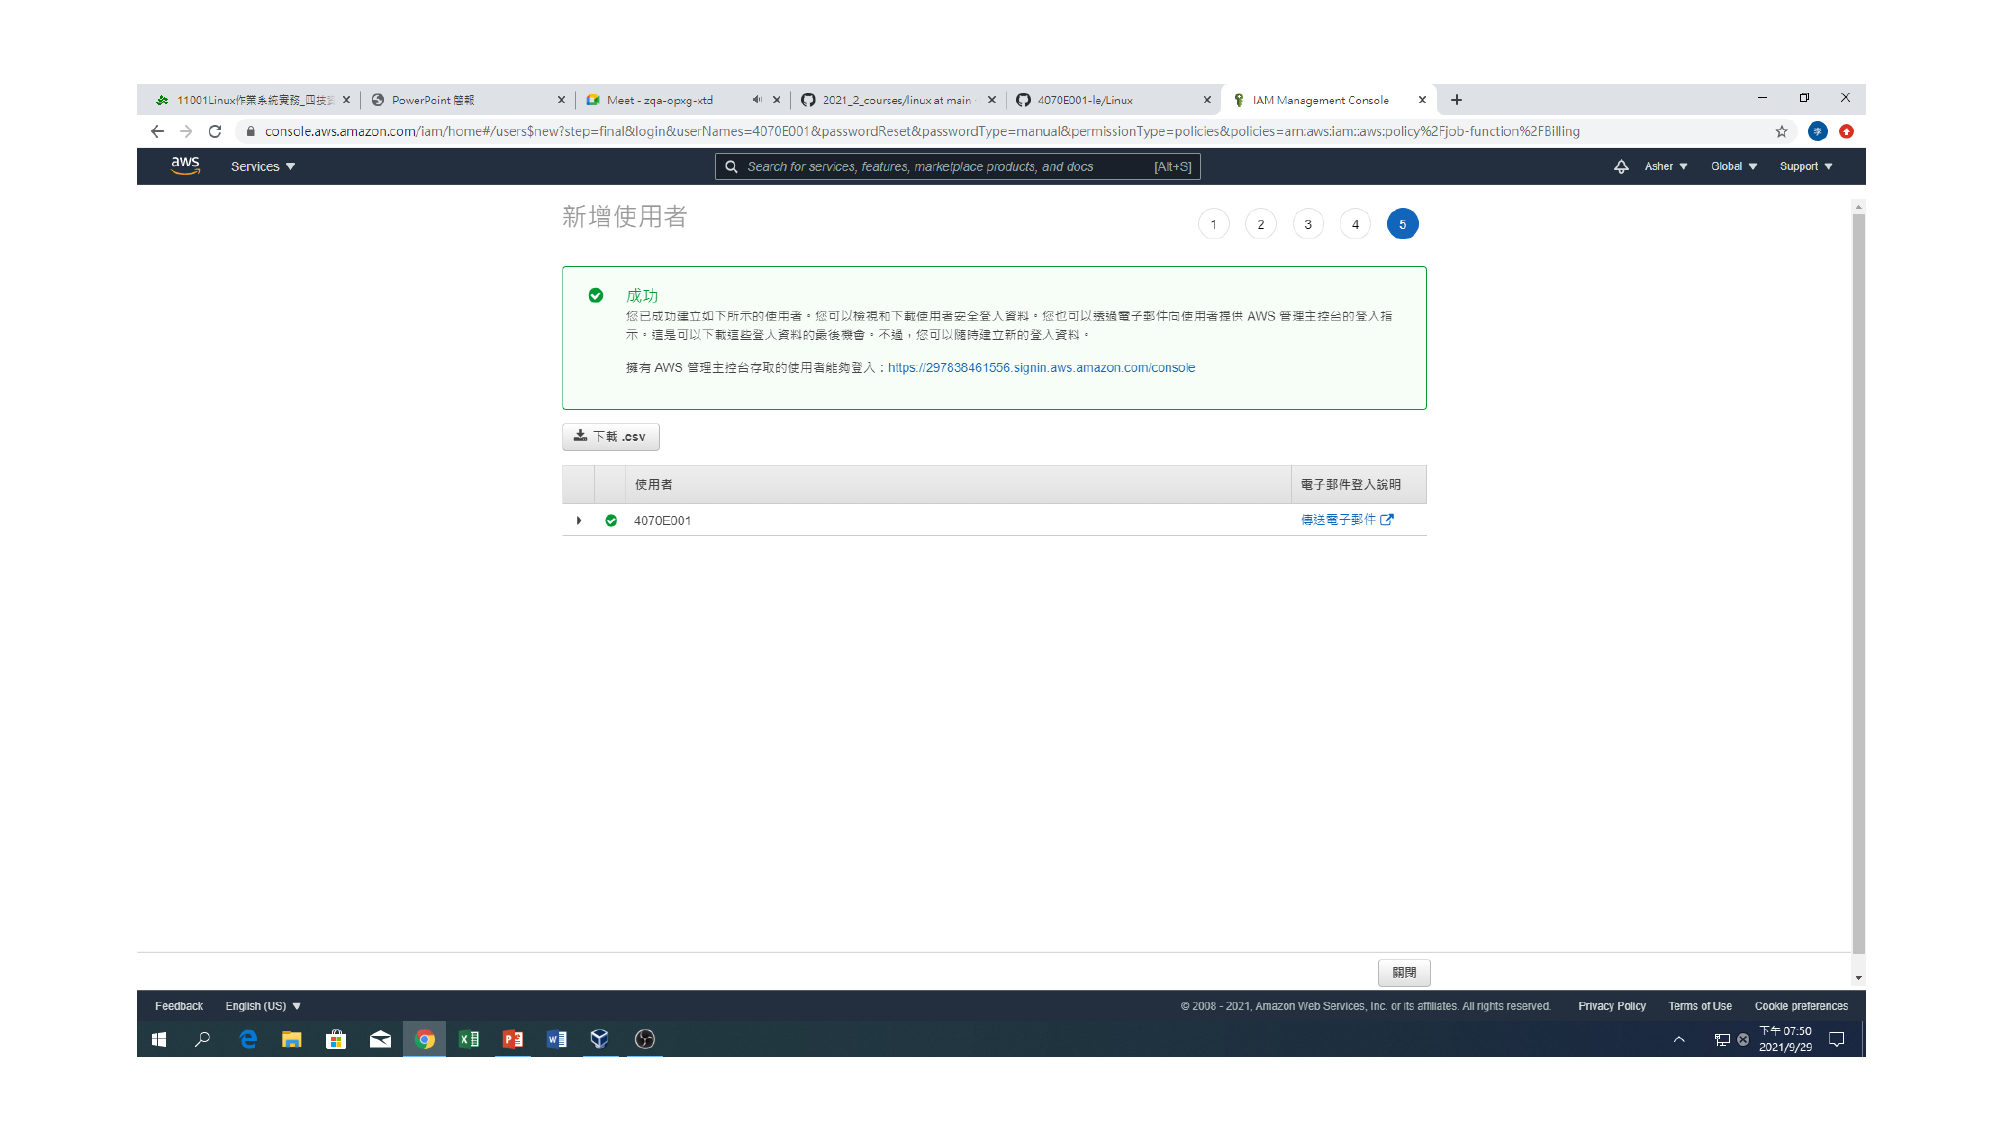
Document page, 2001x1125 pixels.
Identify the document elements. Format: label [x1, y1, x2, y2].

picture [137, 84, 1866, 1057]
